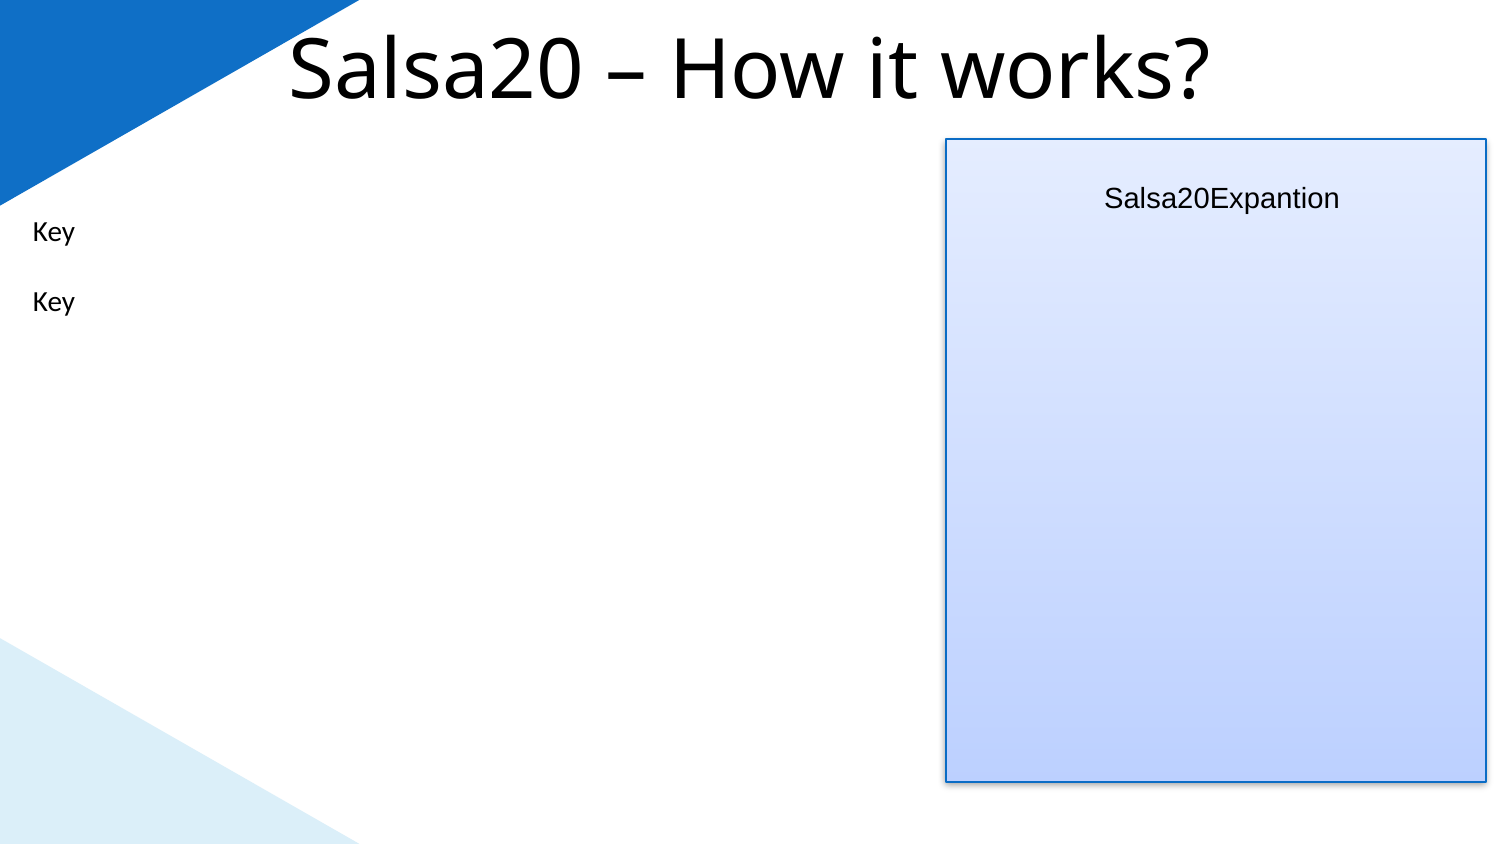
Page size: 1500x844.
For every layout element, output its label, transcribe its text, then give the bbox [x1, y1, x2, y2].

text_box Salsa20Expantion [1004, 172, 1440, 222]
text_box [945, 138, 1487, 783]
title Salsa20 – How it works? [0, 0, 1500, 140]
